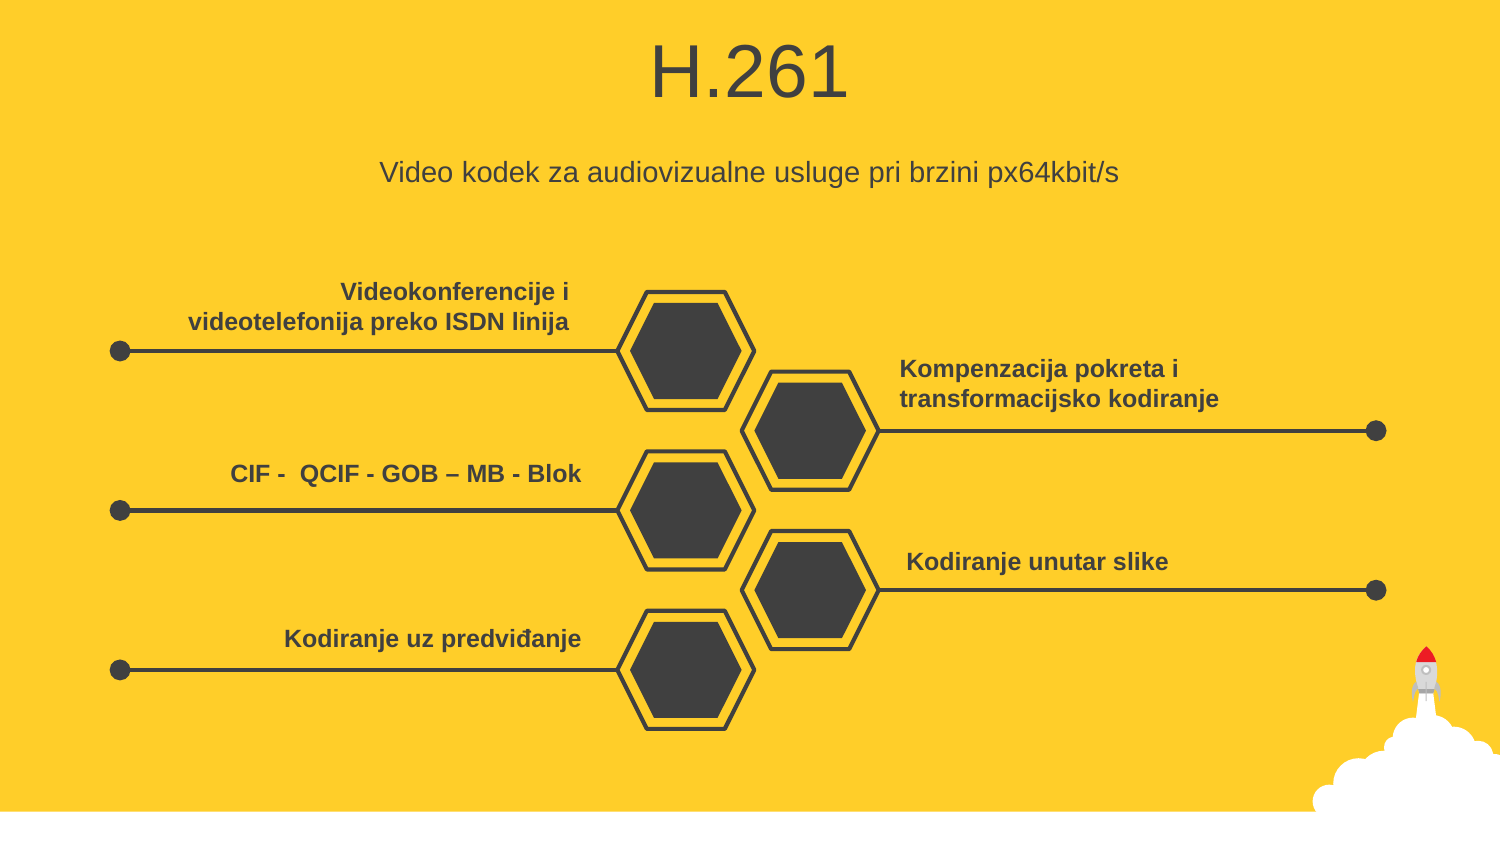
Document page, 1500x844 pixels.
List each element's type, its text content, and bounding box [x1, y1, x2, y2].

text_box Kompenzacija pokreta i transformacijsko kodiranje [884, 345, 1311, 420]
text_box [617, 451, 755, 570]
text_box Kodiranje unutar slike [891, 537, 1317, 583]
list Video kodek za audiovizualne usluge pri brzini px64kbit/s [0, 147, 1500, 195]
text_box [741, 530, 879, 650]
text_box Kodiranje uz predviđanje [171, 615, 597, 661]
text_box CIF - QCIF - GOB – MB - Blok [171, 449, 597, 495]
text_box Videokonferencije i videotelefonija preko ISDN linija [159, 268, 585, 343]
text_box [741, 371, 879, 490]
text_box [617, 610, 755, 730]
list H.261 [0, 20, 1500, 115]
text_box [617, 291, 755, 411]
